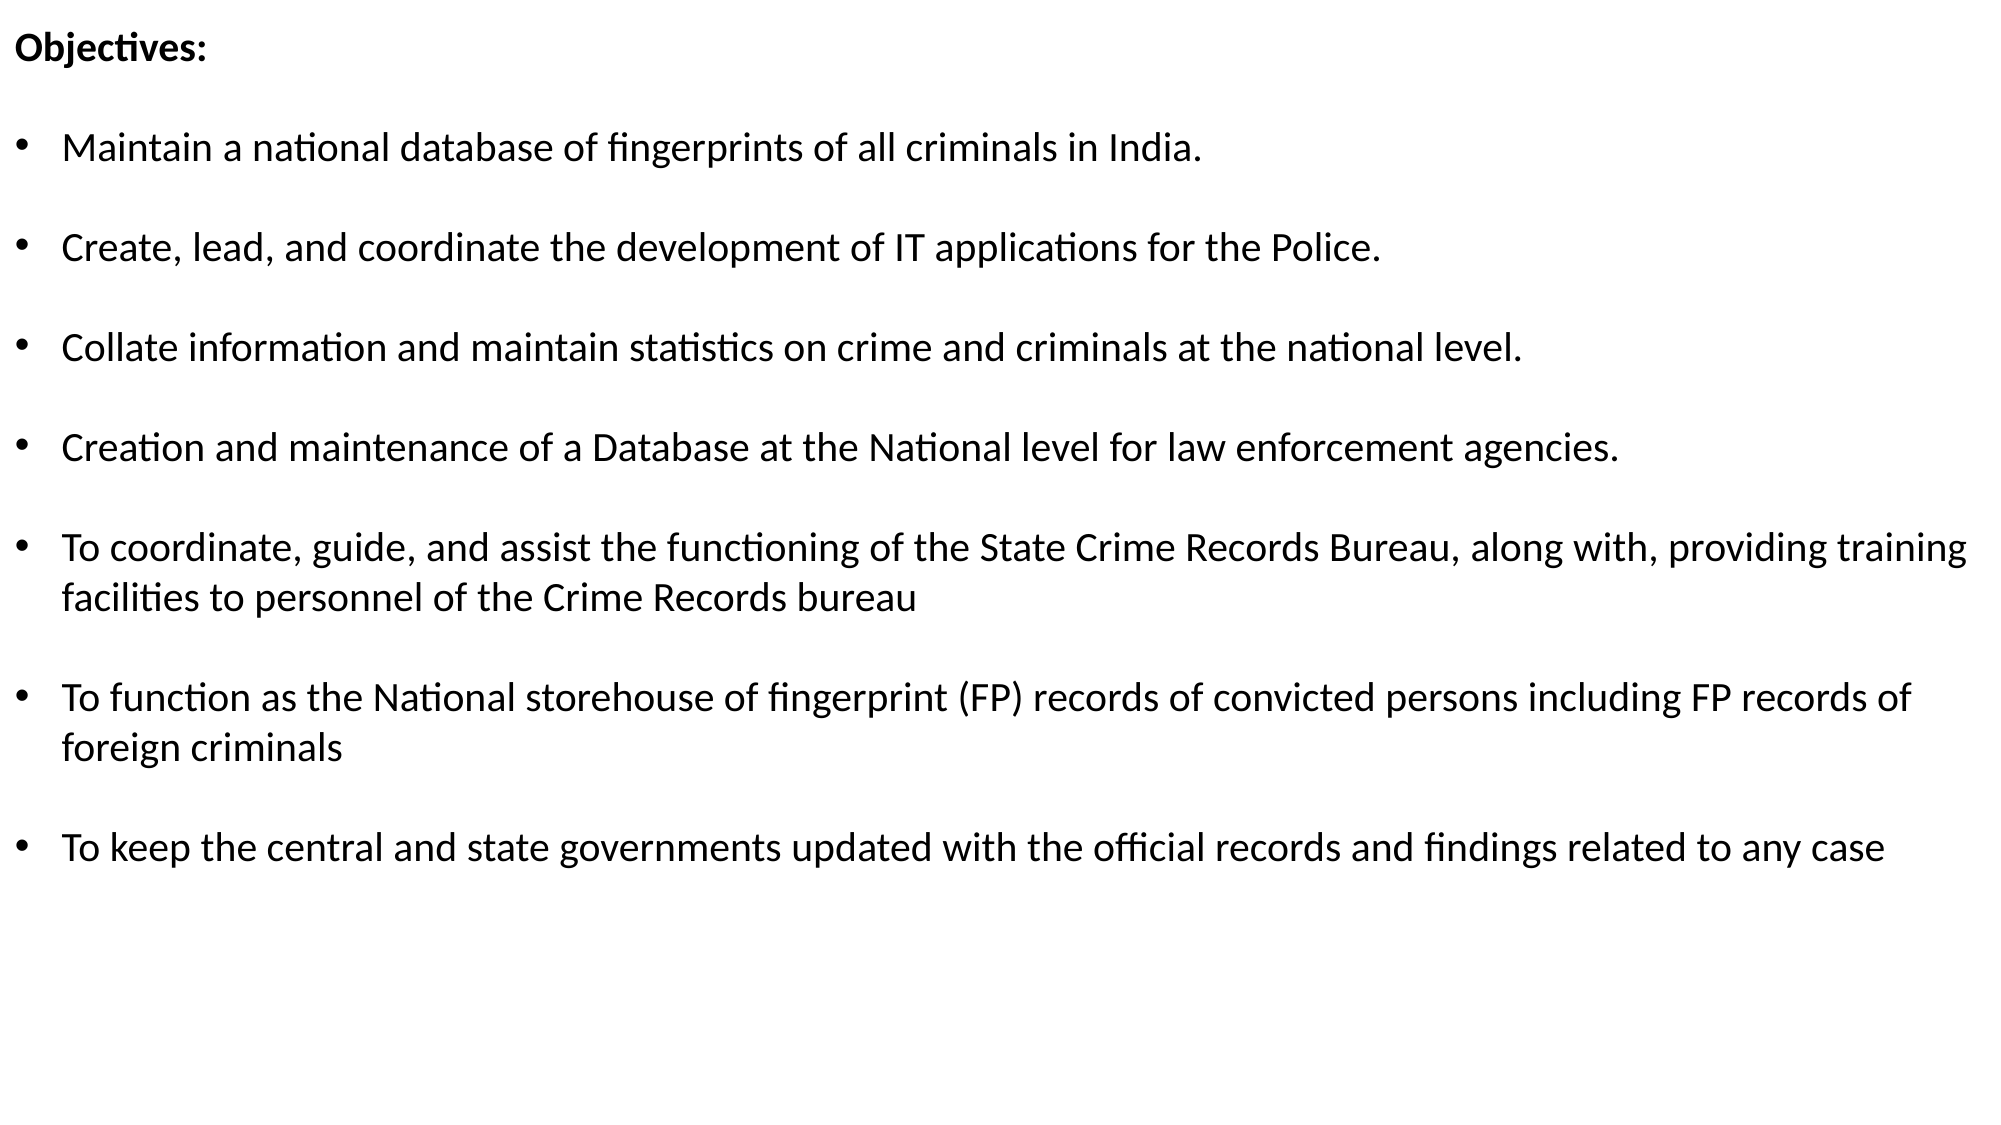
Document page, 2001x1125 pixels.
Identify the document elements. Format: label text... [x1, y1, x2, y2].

text_box Objectives: Maintain a national database of fingerprints of all criminals in India. Create, lead, and coordinate the development of IT applications for the Police. Collate information and maintain statistics on crime and criminals at the national level. Creation and maintenance of a Database at the National level for law enforcement agencies. To coordinate, guide, and assist the functioning of the State Crime Records Bureau, along with, providing training facilities to personnel of the Crime Records bureau To function as the National storehouse of fingerprint (FP) records of convicted persons including FP records of foreign criminals To keep the central and state governments updated with the official records and findings related to any case [0, 12, 2000, 878]
